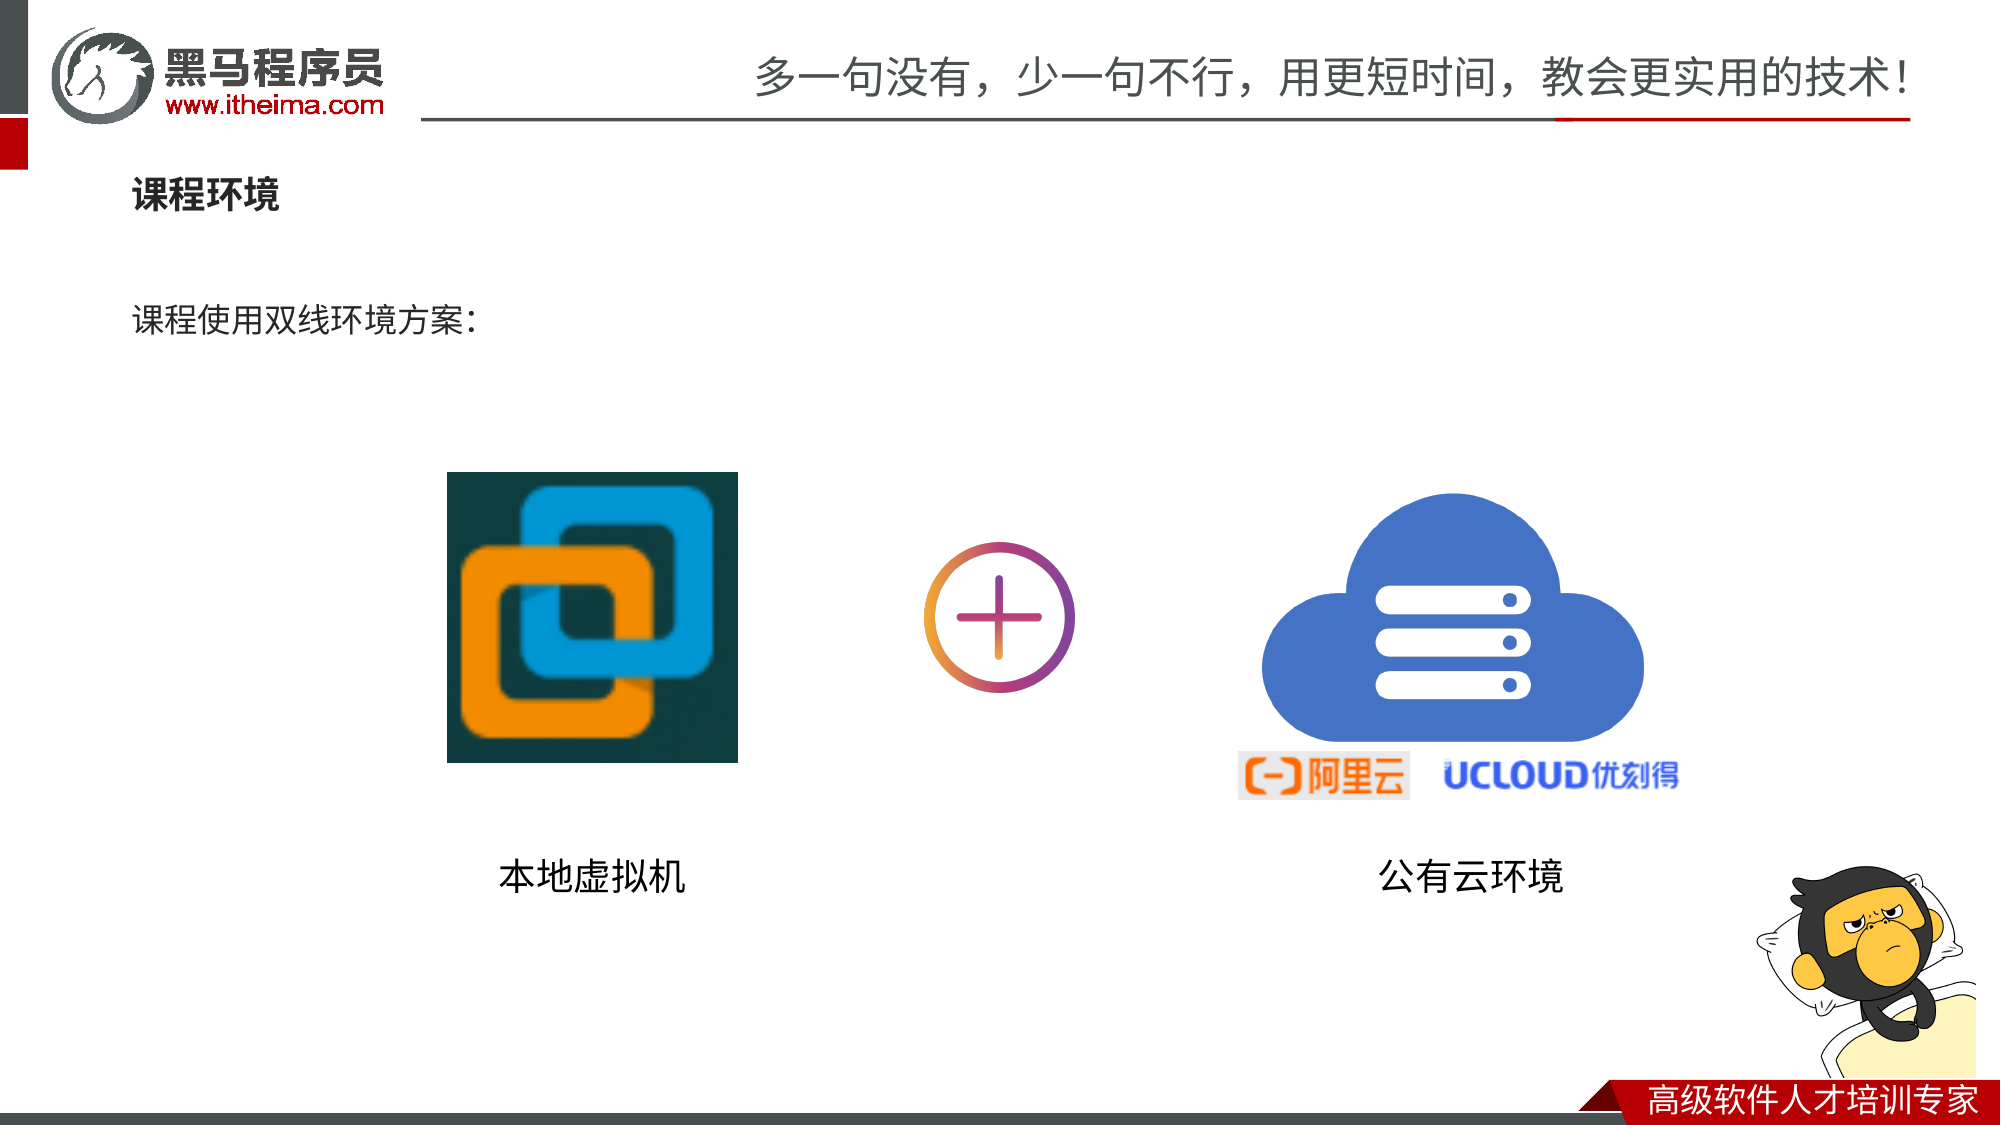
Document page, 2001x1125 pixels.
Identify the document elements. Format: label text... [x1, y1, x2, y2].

list 课程环境 [116, 154, 1872, 239]
text_box 公有云环境 [1262, 845, 1681, 906]
text_box 本地虚拟机 [383, 845, 802, 906]
picture [1238, 426, 1681, 809]
picture [447, 472, 738, 763]
list 课程使用双线环境方案： [116, 271, 1872, 964]
picture [50, 26, 384, 125]
picture [924, 542, 1075, 693]
picture [1755, 857, 1976, 1078]
